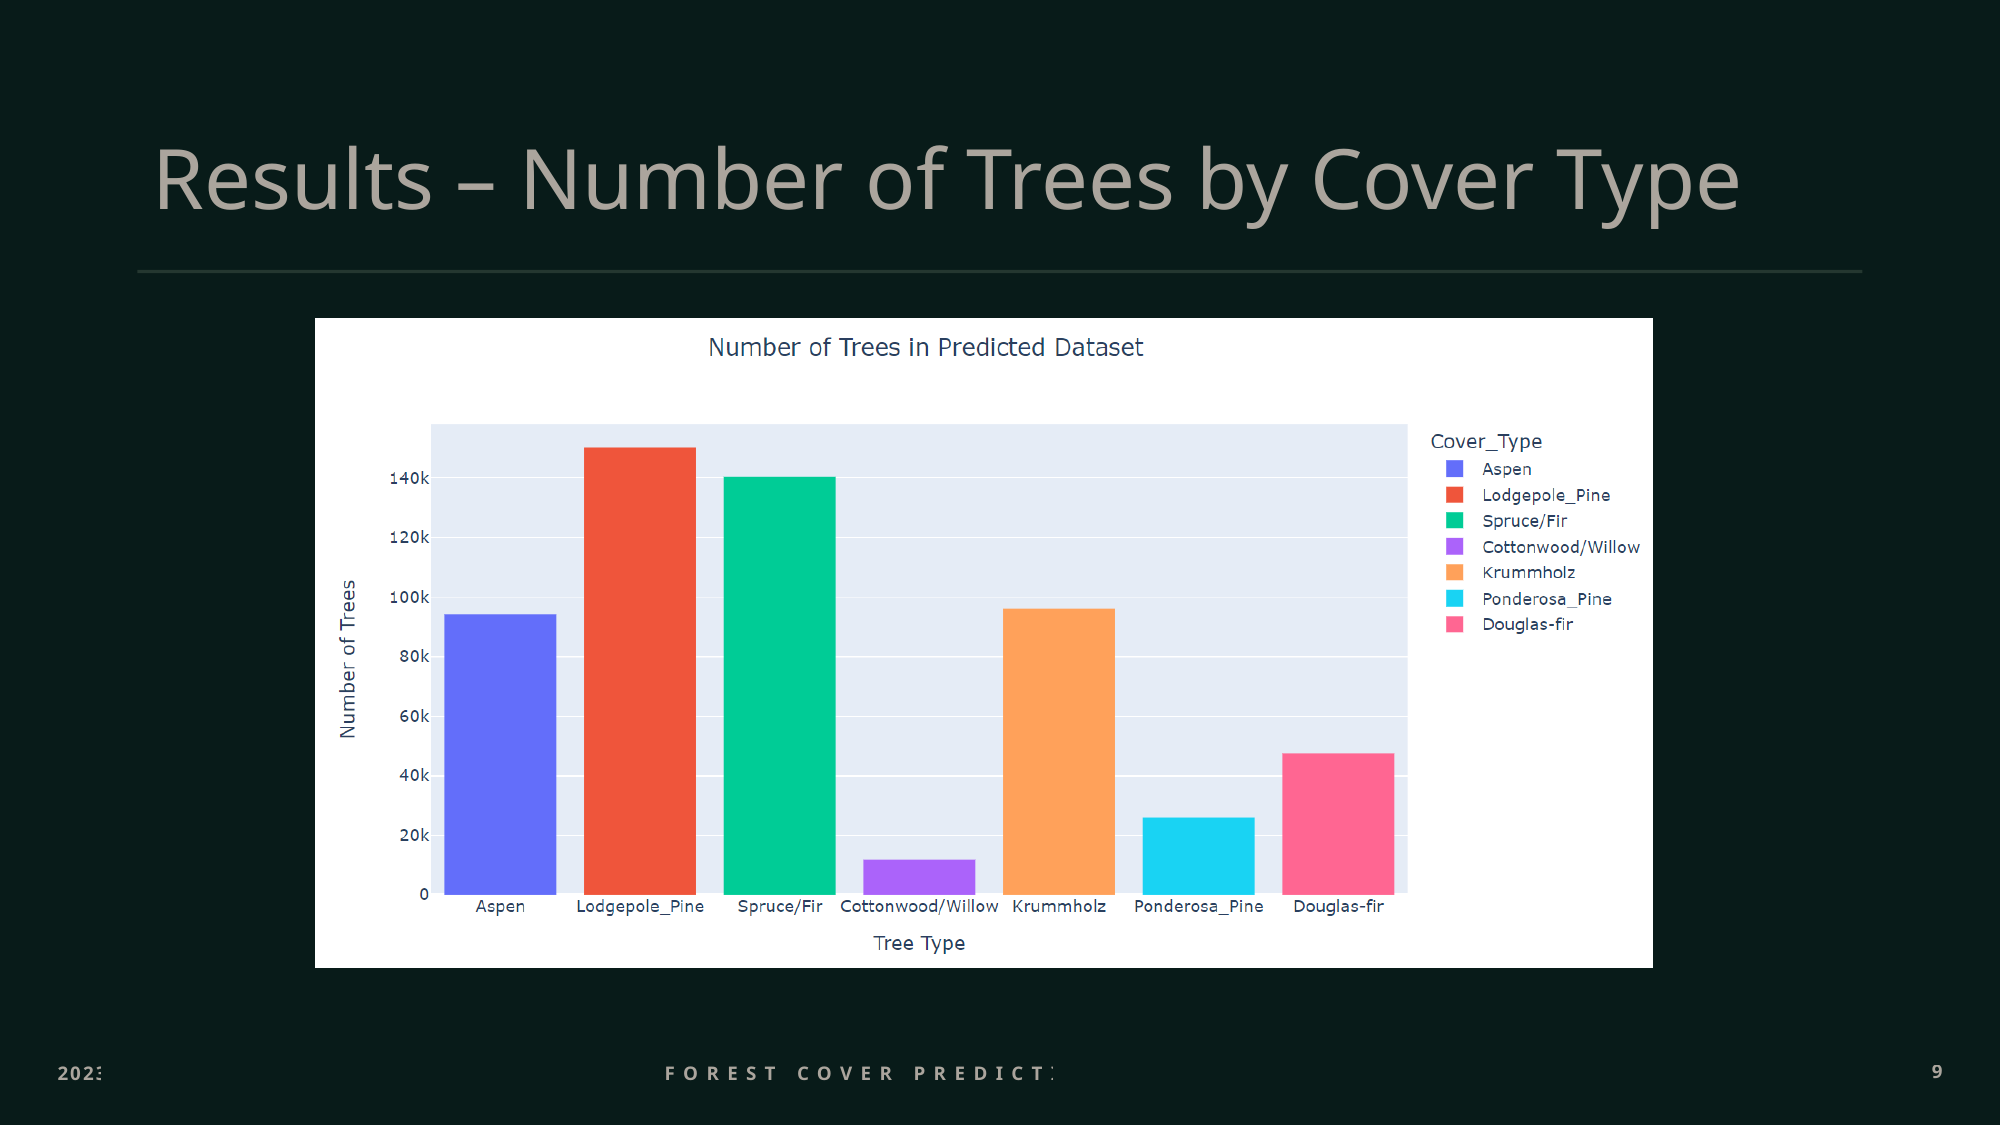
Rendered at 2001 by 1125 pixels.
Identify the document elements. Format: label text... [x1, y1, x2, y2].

picture [314, 318, 1653, 968]
slide_number 2023 [42, 1042, 587, 1103]
footer Forest Cover Prediction – ML Models [587, 1042, 1413, 1103]
title Results – Number of Trees by Cover Type [137, 109, 1863, 244]
slide_number 9 [1725, 1042, 1958, 1103]
